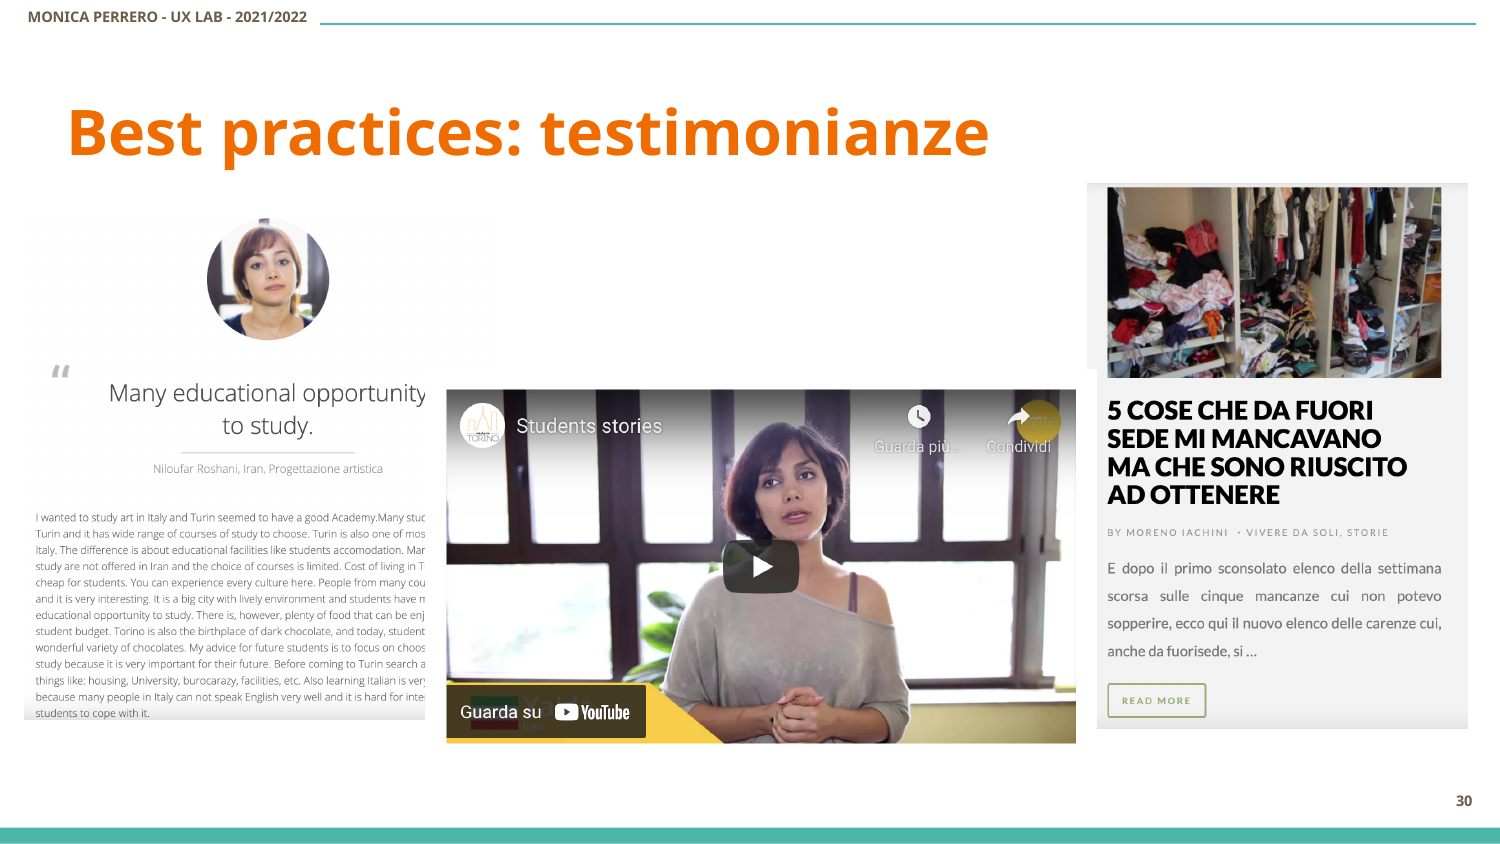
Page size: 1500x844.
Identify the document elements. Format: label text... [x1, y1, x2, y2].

picture [24, 181, 1468, 768]
title Best practices: testimonianze [51, 72, 1449, 189]
slide_number ‹#› [1397, 768, 1488, 834]
